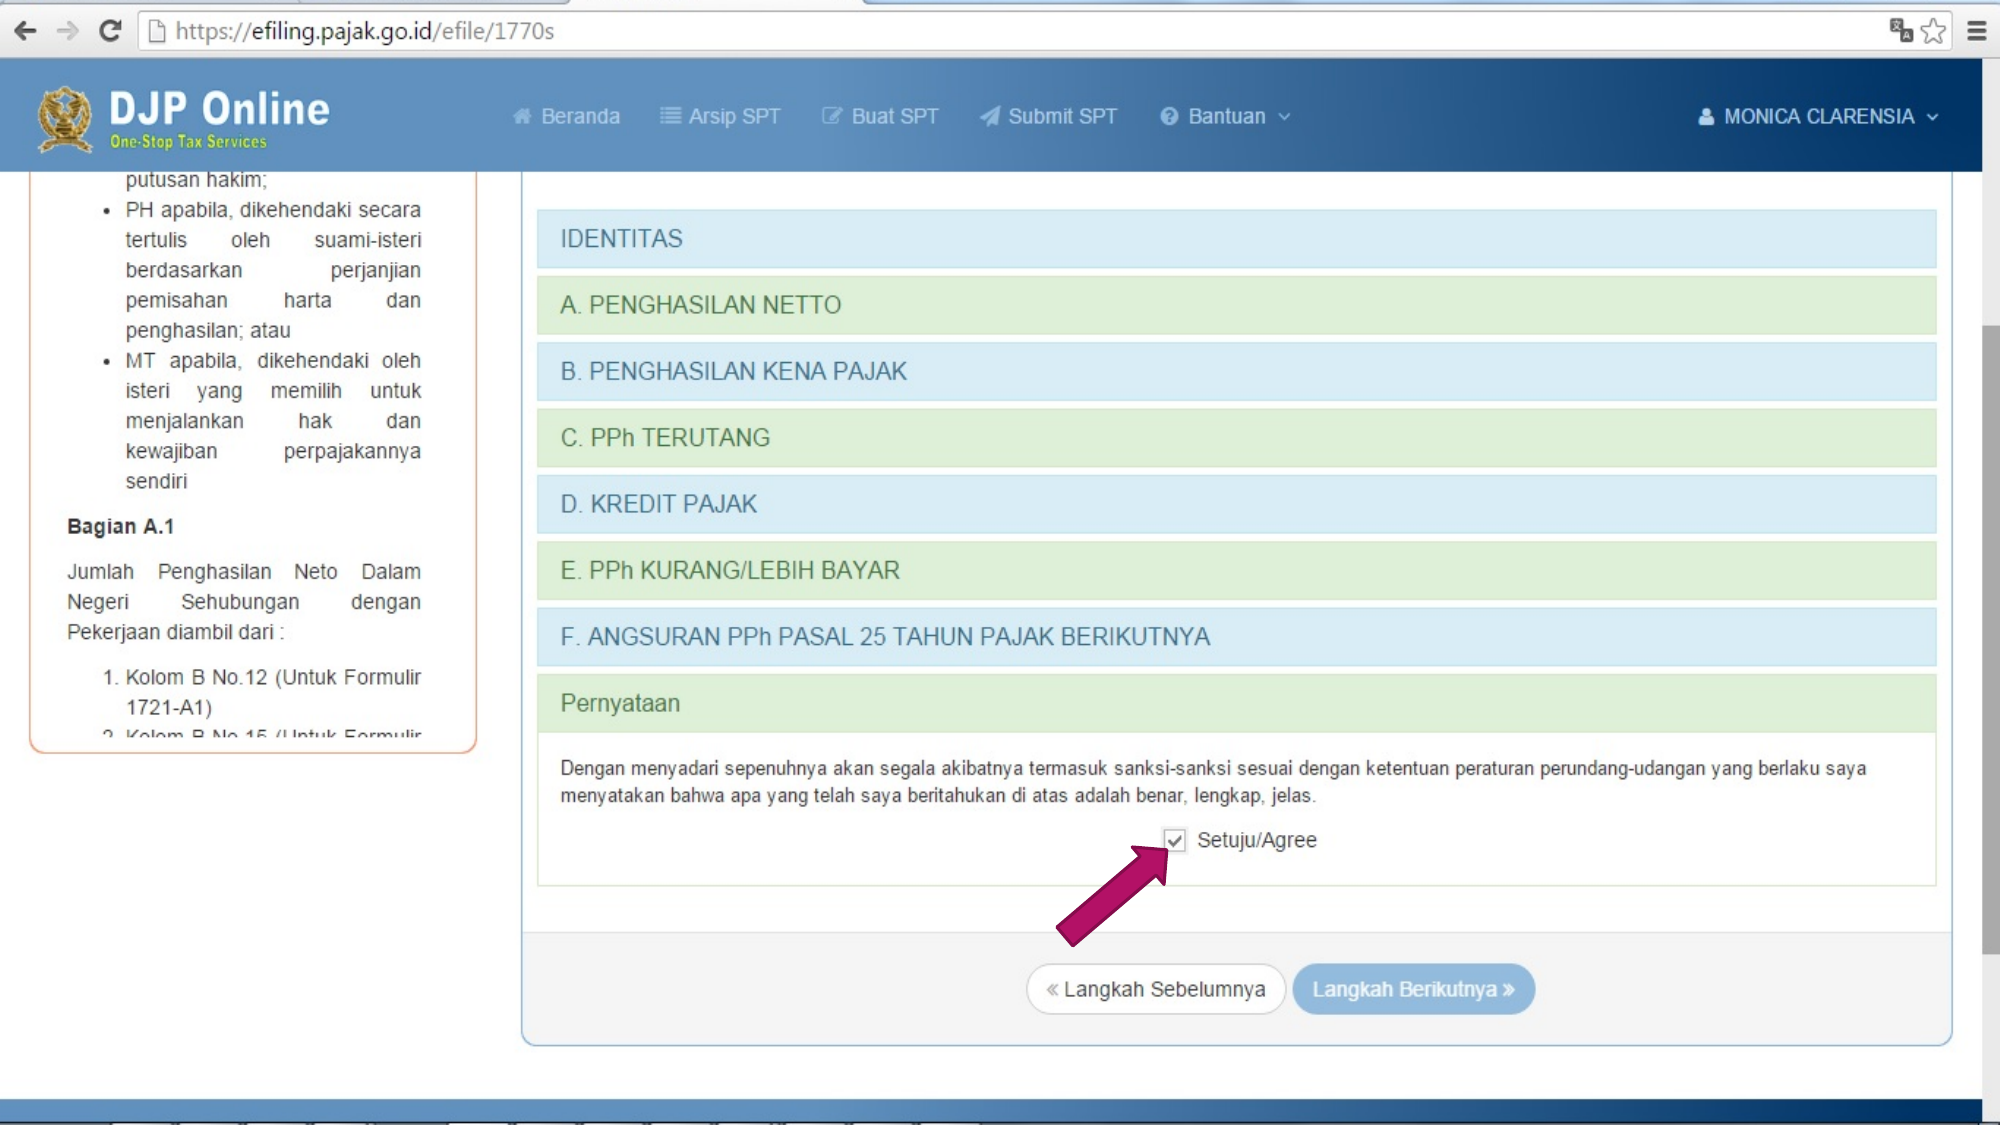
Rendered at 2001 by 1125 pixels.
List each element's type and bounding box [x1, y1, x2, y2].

list [0, 0, 2000, 1125]
